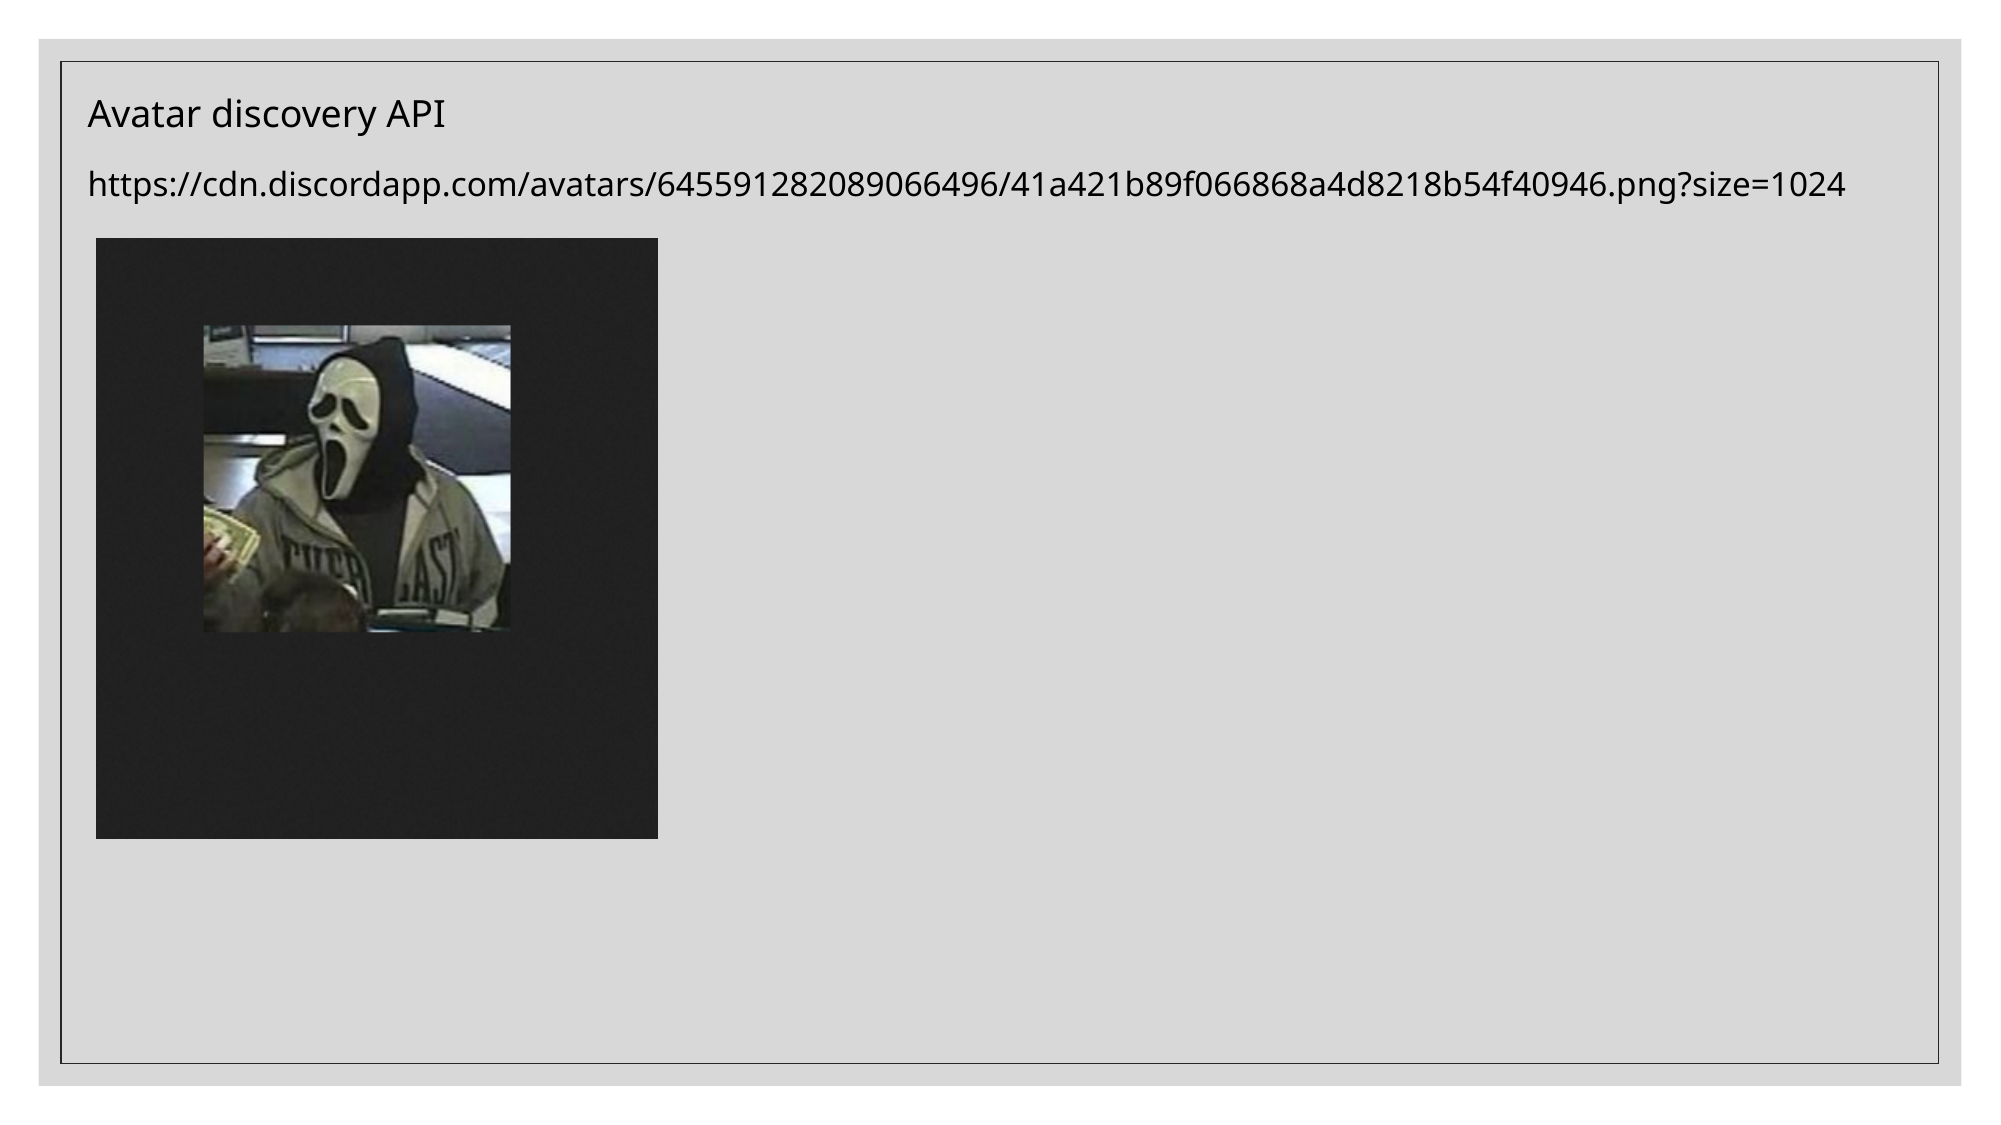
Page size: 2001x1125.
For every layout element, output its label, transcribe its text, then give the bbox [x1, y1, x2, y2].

picture [96, 238, 658, 839]
text_box Avatar discovery API [72, 82, 682, 143]
text_box https://cdn.discordapp.com/avatars/645591282089066496/41a421b89f066868a4d8218b54f40946.png?size=1024 [72, 155, 1920, 211]
